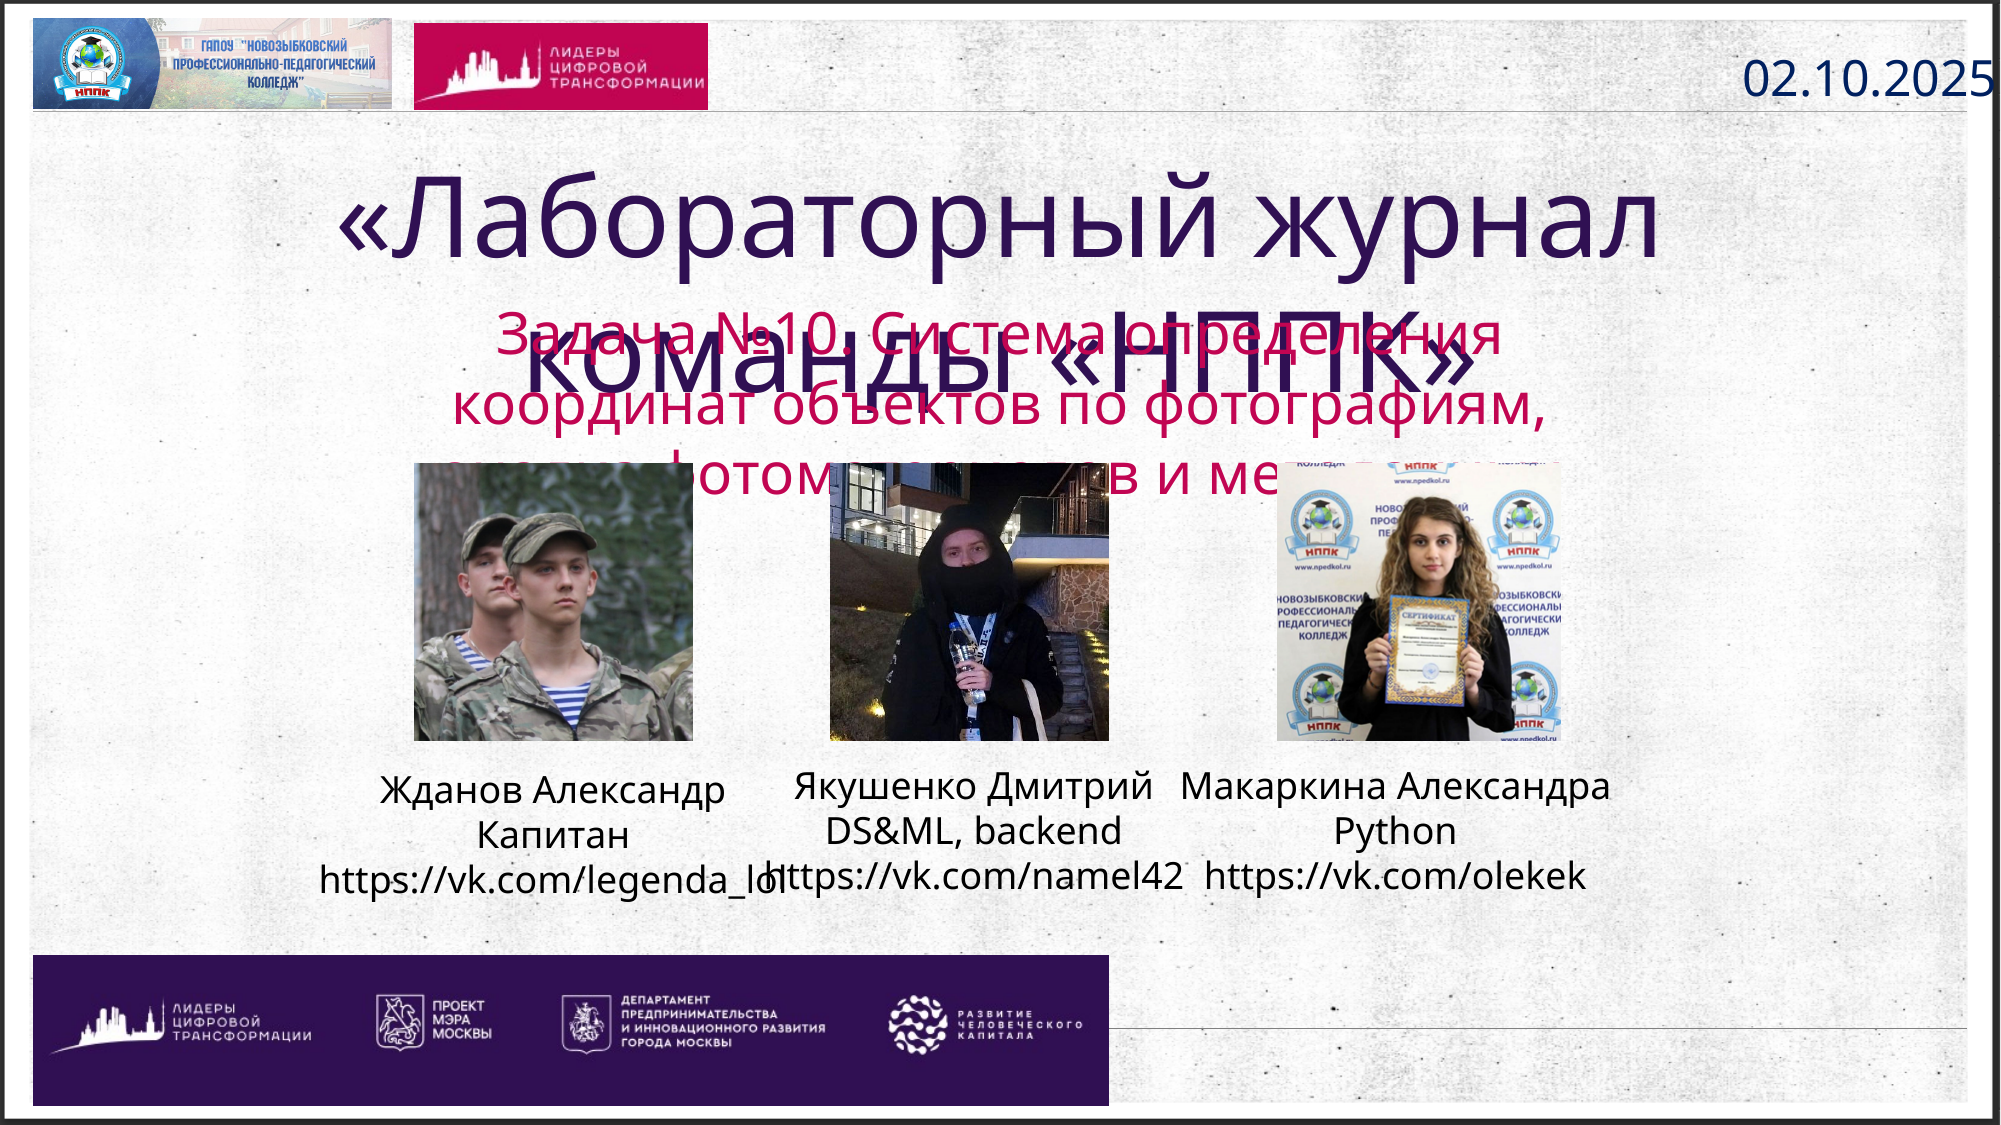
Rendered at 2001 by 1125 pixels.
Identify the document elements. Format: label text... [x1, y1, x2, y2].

text_box Якушенко Дмитрий DS&ML, backend https://vk.com/namel42 [748, 754, 1164, 904]
text_box Жданов Александр Капитан https://vk.com/legenda_lol [303, 758, 803, 909]
text_box «Лабораторный журнал команды «НППК» [148, 137, 1852, 423]
picture [0, 0, 2001, 1125]
text_box Задача №10. Система определения координат объектов по фотографиям, анализ фотоматериалов и метаданных [368, 289, 1632, 514]
text_box 02.10.2025. [1727, 39, 2000, 115]
text_box Макаркина Александра Python https://vk.com/olekek [1164, 754, 1627, 904]
